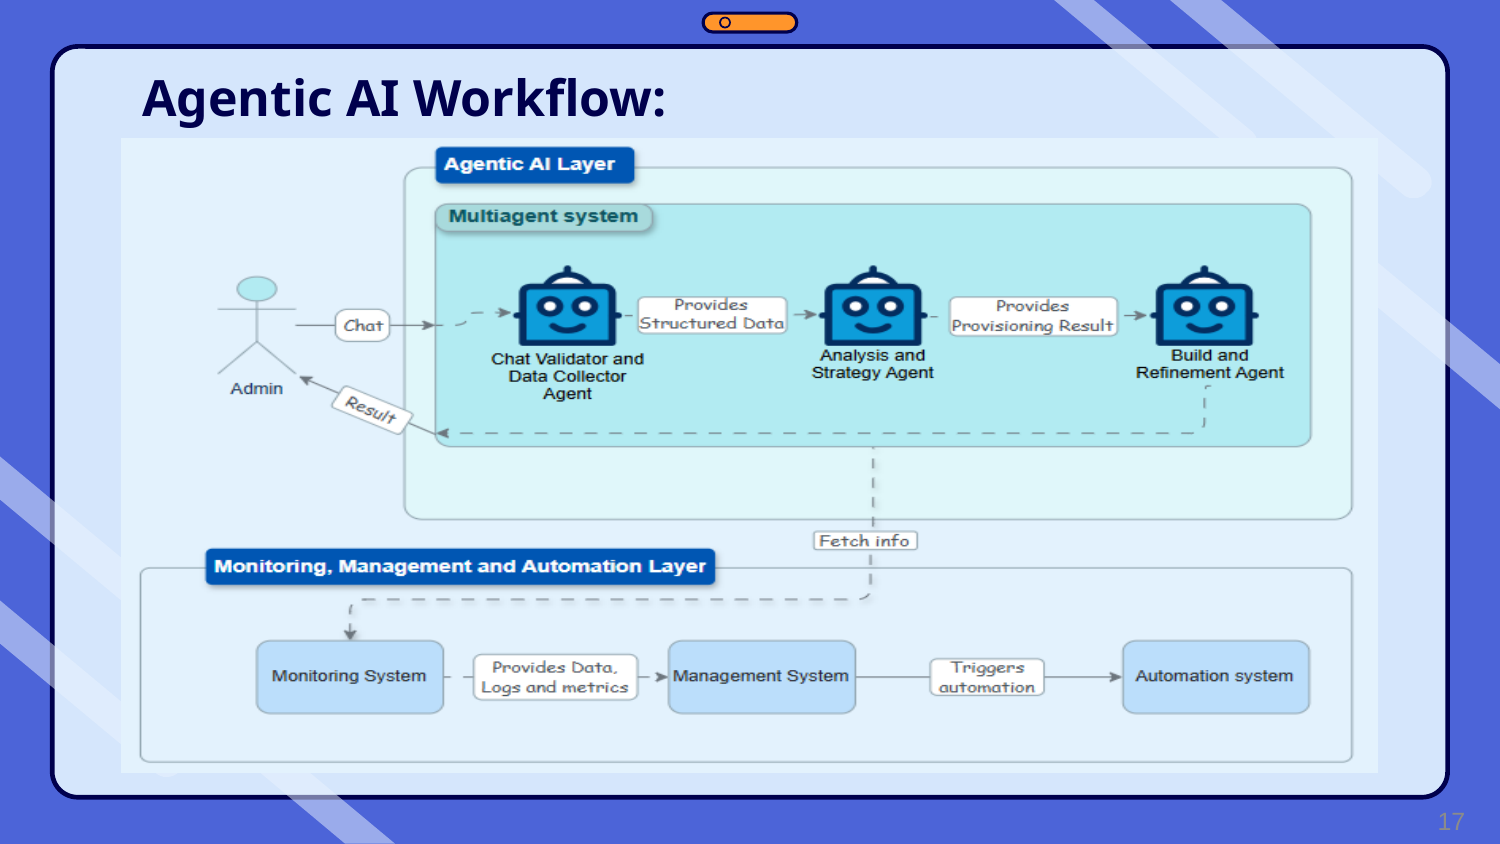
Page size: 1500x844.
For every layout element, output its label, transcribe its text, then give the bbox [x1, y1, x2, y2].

text_box Agentic AI Workflow: [121, 51, 700, 138]
picture [121, 138, 1379, 773]
slide_number 17 [1142, 797, 1481, 843]
